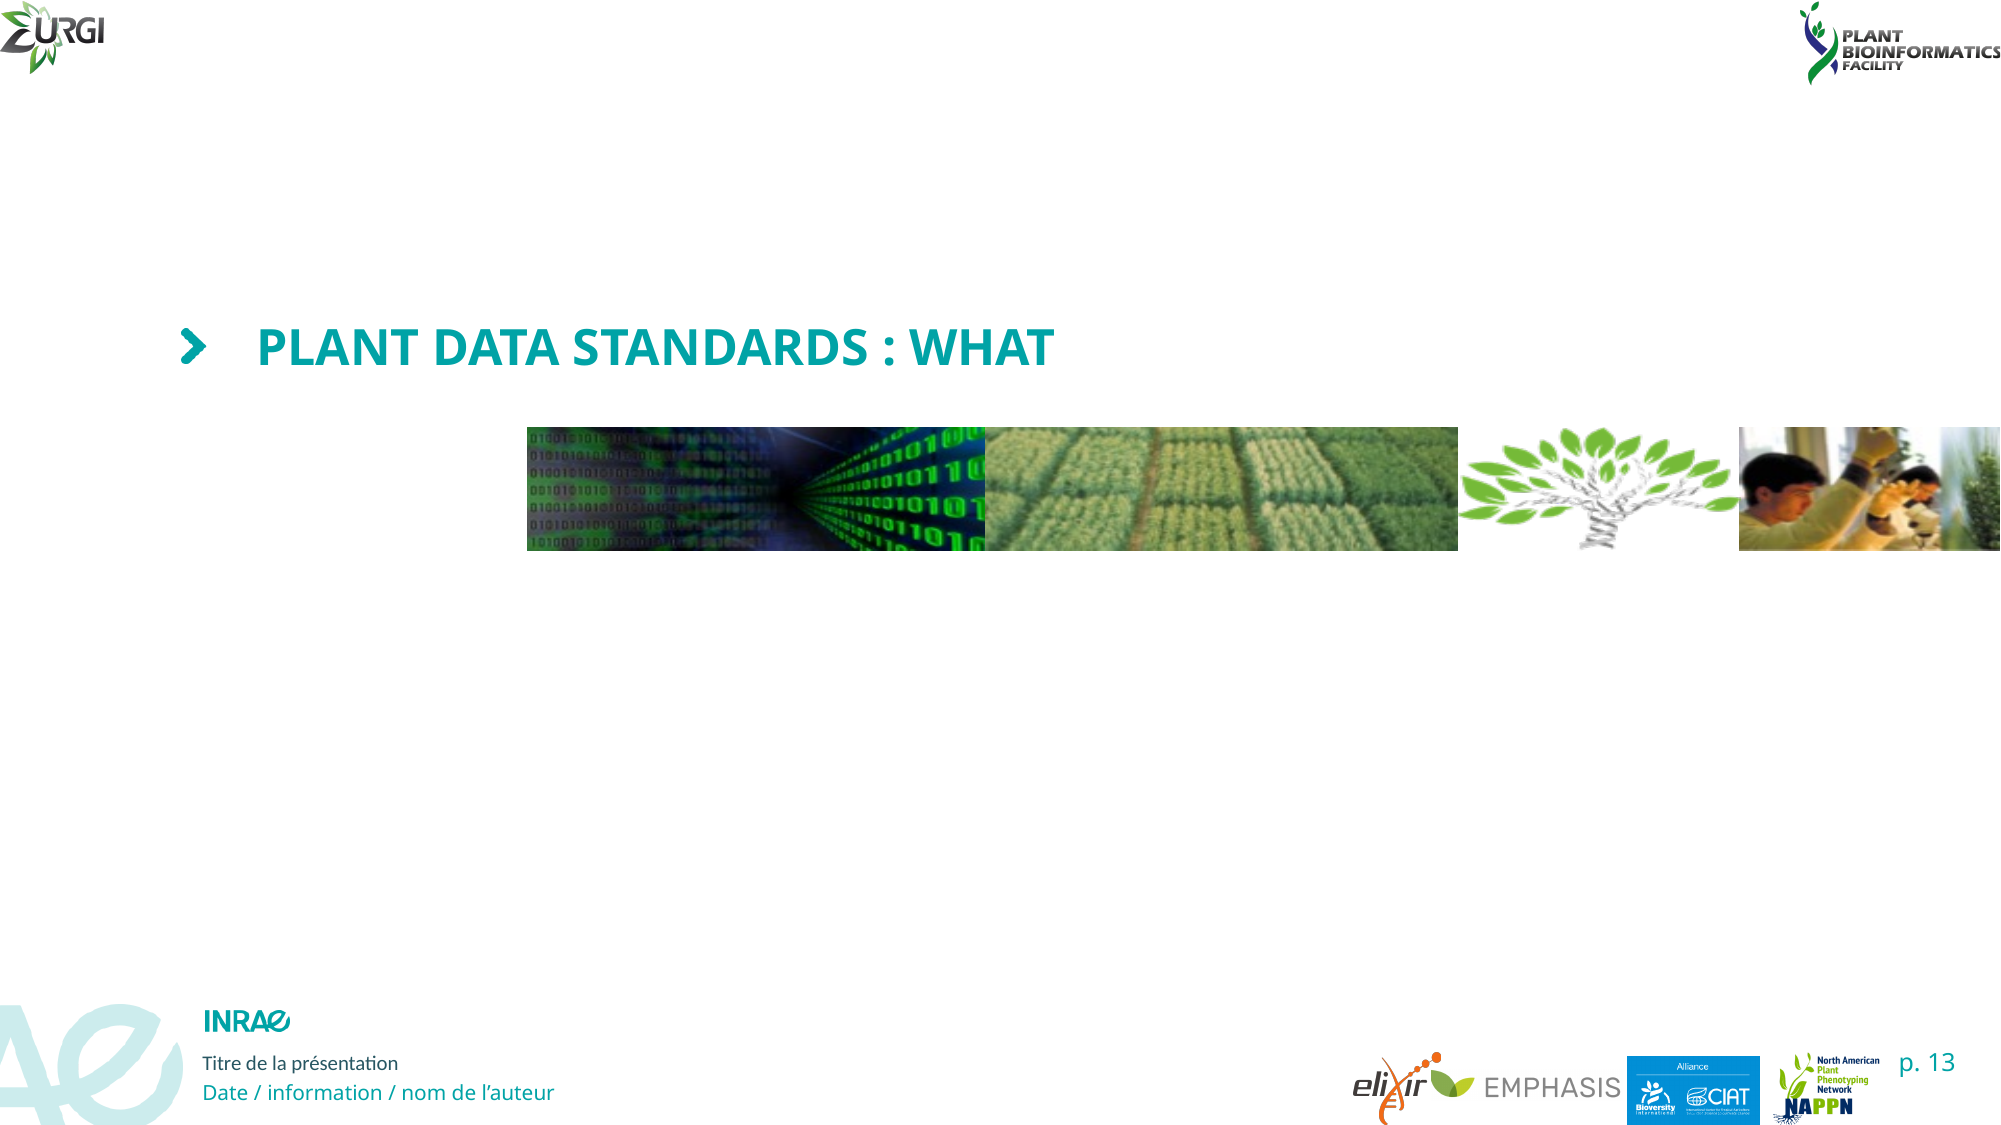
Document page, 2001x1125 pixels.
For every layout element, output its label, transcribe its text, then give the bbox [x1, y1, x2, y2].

title Plant Data StandardS : WHAT [181, 314, 1881, 421]
picture [1643, 1083, 1651, 1092]
picture [0, 1, 104, 74]
picture [1651, 1089, 1662, 1095]
slide_number 13 [1533, 1046, 2000, 1083]
picture [1648, 1097, 1658, 1103]
picture [0, 996, 329, 1125]
picture [1740, 1089, 1749, 1104]
picture [1637, 1105, 1660, 1110]
picture [1353, 1052, 1623, 1125]
picture [181, 328, 207, 364]
picture [1799, 1, 2001, 86]
picture [527, 427, 2000, 551]
picture [1728, 1091, 1738, 1104]
picture [1770, 1083, 1881, 1125]
